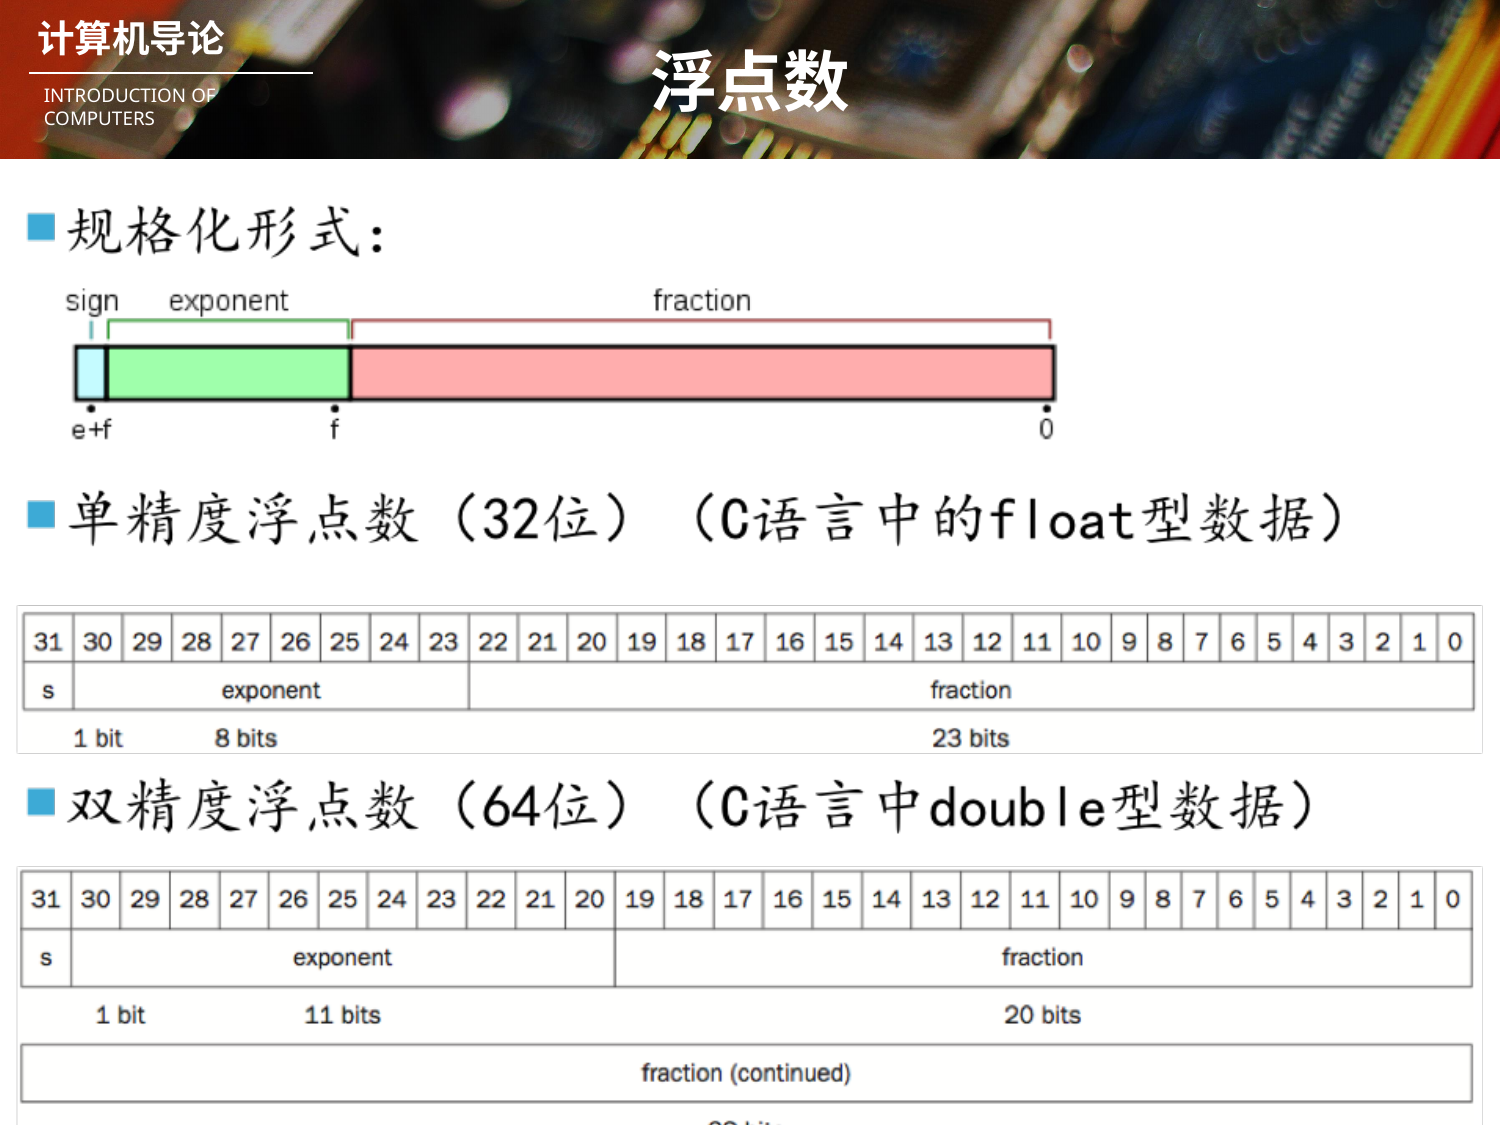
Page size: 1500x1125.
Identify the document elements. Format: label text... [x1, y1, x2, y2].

picture [0, 0, 1500, 159]
title 浮点数 [76, 21, 1424, 138]
picture [0, 195, 1500, 1125]
